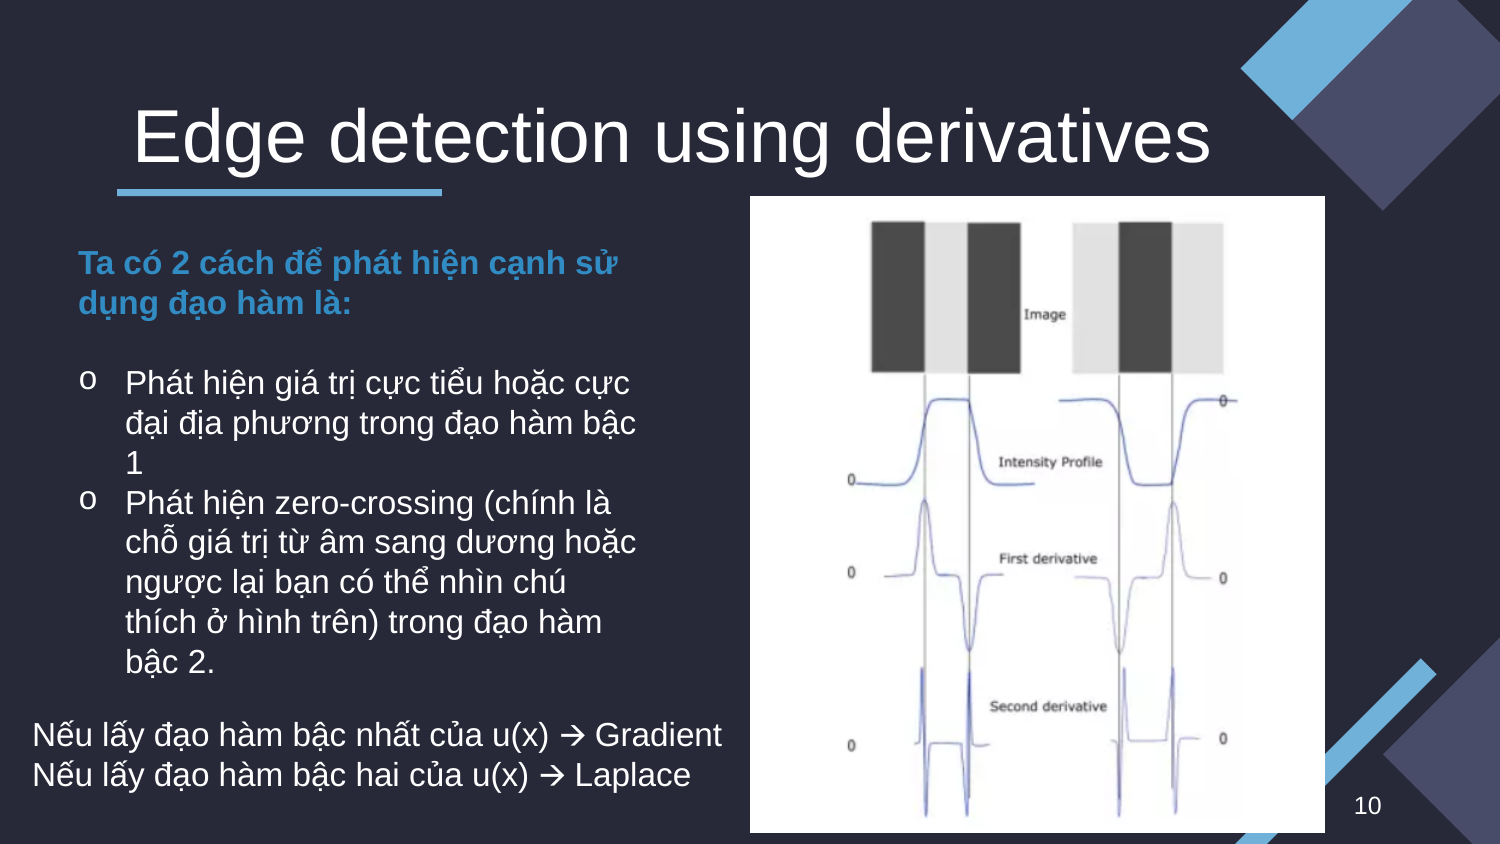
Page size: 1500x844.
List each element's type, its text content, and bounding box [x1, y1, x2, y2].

text_box Nếu lấy đạo hàm bậc nhất của u(x) 🡪 Gradient Nếu lấy đạo hàm bậc hai của u(x) 🡪 Laplace [0, 687, 744, 820]
text_box [117, 189, 442, 197]
title Edge detection using derivatives [116, 88, 1383, 177]
subtitle Ta có 2 cách để phát hiện cạnh sử dụng đạo hàm là: Phát hiện giá trị cực tiểu hoặc cực đại địa phương trong đạo hàm bậc 1 Phát hiện zero-crossing (chính là chỗ giá trị từ âm sang dương hoặc ngược lại bạn có thể nhìn chú thích ở hình trên) trong đạo hàm bậc 2. [63, 198, 661, 687]
slide_number ‹#› [1329, 782, 1397, 828]
picture [749, 195, 1325, 833]
